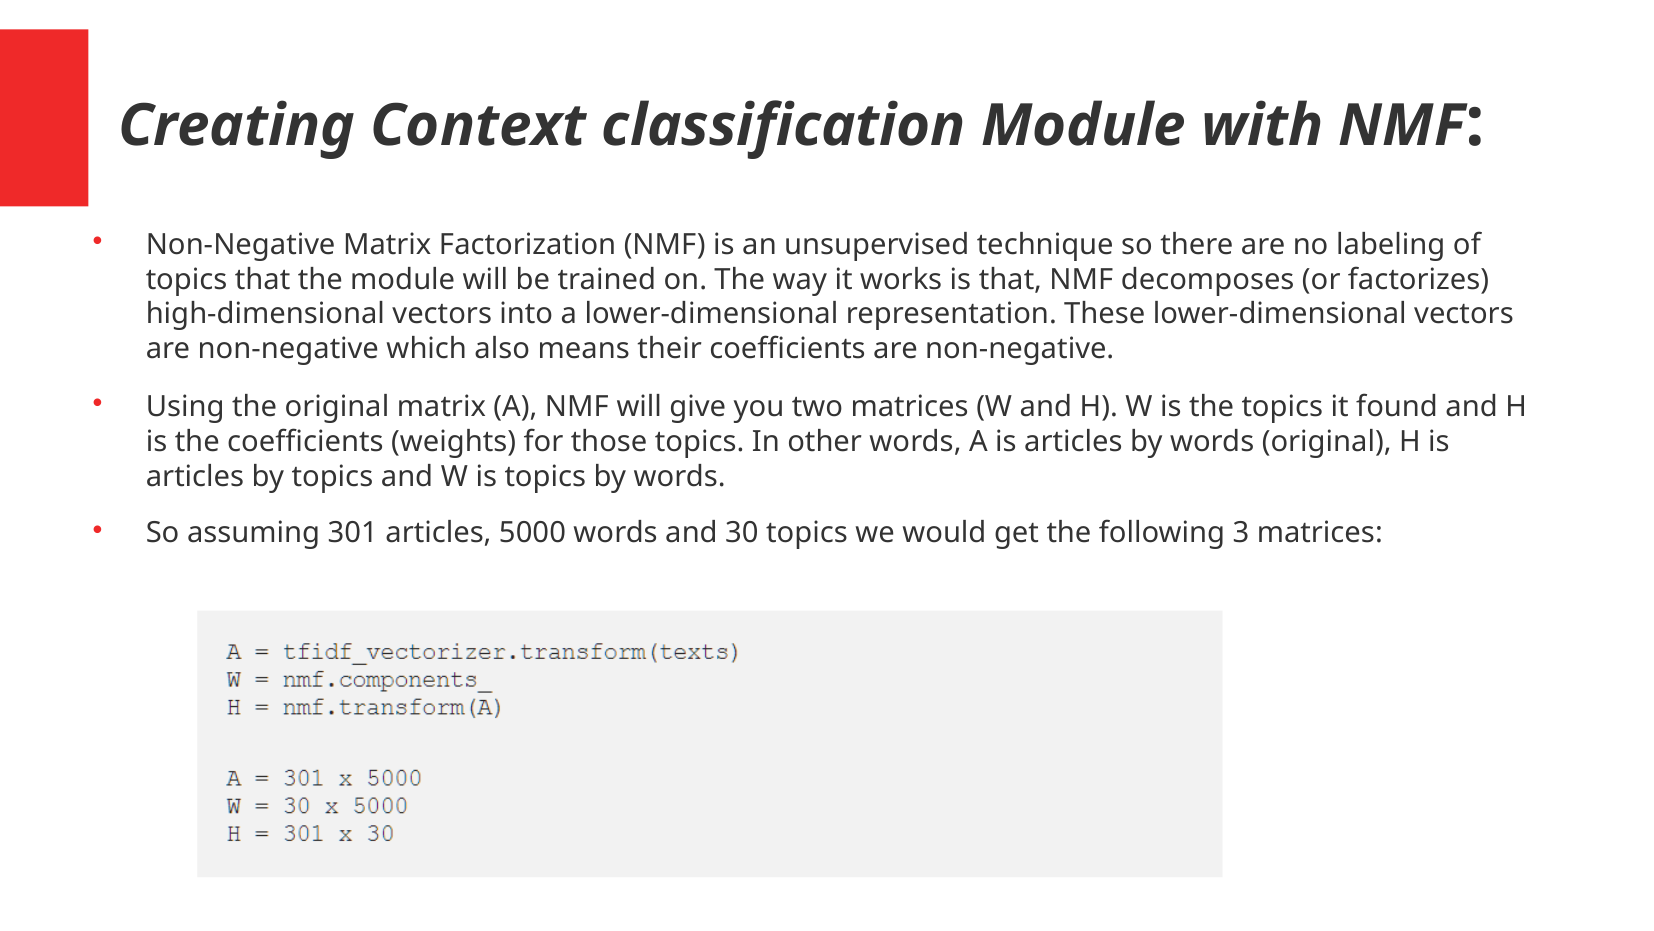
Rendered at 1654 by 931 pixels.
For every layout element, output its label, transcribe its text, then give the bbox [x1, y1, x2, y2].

picture [187, 584, 1238, 901]
text_box Creating Context classification Module with NMF: [118, 29, 1595, 207]
text_box Non-Negative Matrix Factorization (NMF) is an unsupervised technique so there are no labeling of topics that the module will be trained on. The way it works is that, NMF decomposes (or factorizes) high-dimensional vectors into a lower-dimensional representation. These lower-dimensional vectors are non-negative which also means their coefficients are non-negative. Using the original matrix (A), NMF will give you two matrices (W and H). W is the topics it found and H is the coefficients (weights) for those topics. In other words, A is articles by words (original), H is articles by topics and W is topics by words. So assuming 301 articles, 5000 words and 30 topics we would get the following 3 matrices: [74, 224, 1552, 786]
